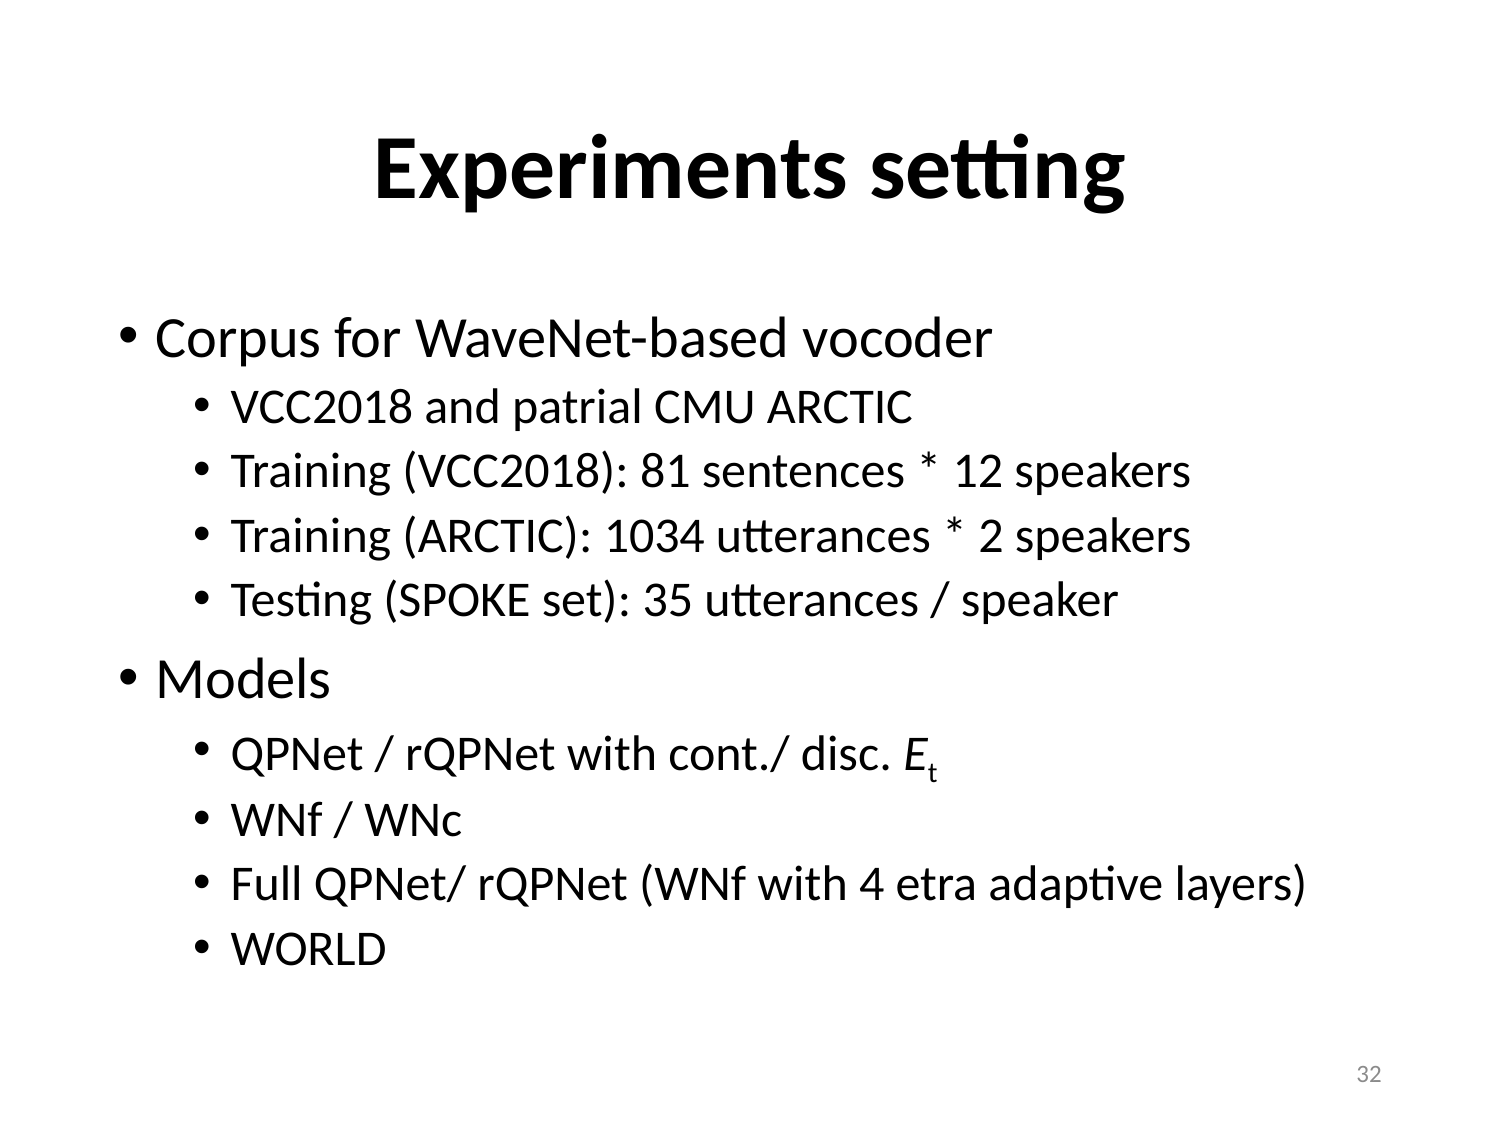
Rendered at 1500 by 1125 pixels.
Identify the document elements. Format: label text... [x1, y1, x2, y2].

slide_number 31 [1059, 1042, 1397, 1103]
title Experiments setting [103, 59, 1397, 278]
list Corpus for WaveNet-based vocoder VCC2018 and patrial CMU ARCTIC Training (VCC2018): 81 sentences * 12 speakers Training (ARCTIC): 1034 utterances * 2 speakers Testing (SPOKE set): 35 utterances / speaker Models QPNet / rQPNet with cont./ disc. Et WNf / WNc Full QPNet/ rQPNet (WNf with 4 etra adaptive layers) WORLD [103, 299, 1397, 1014]
